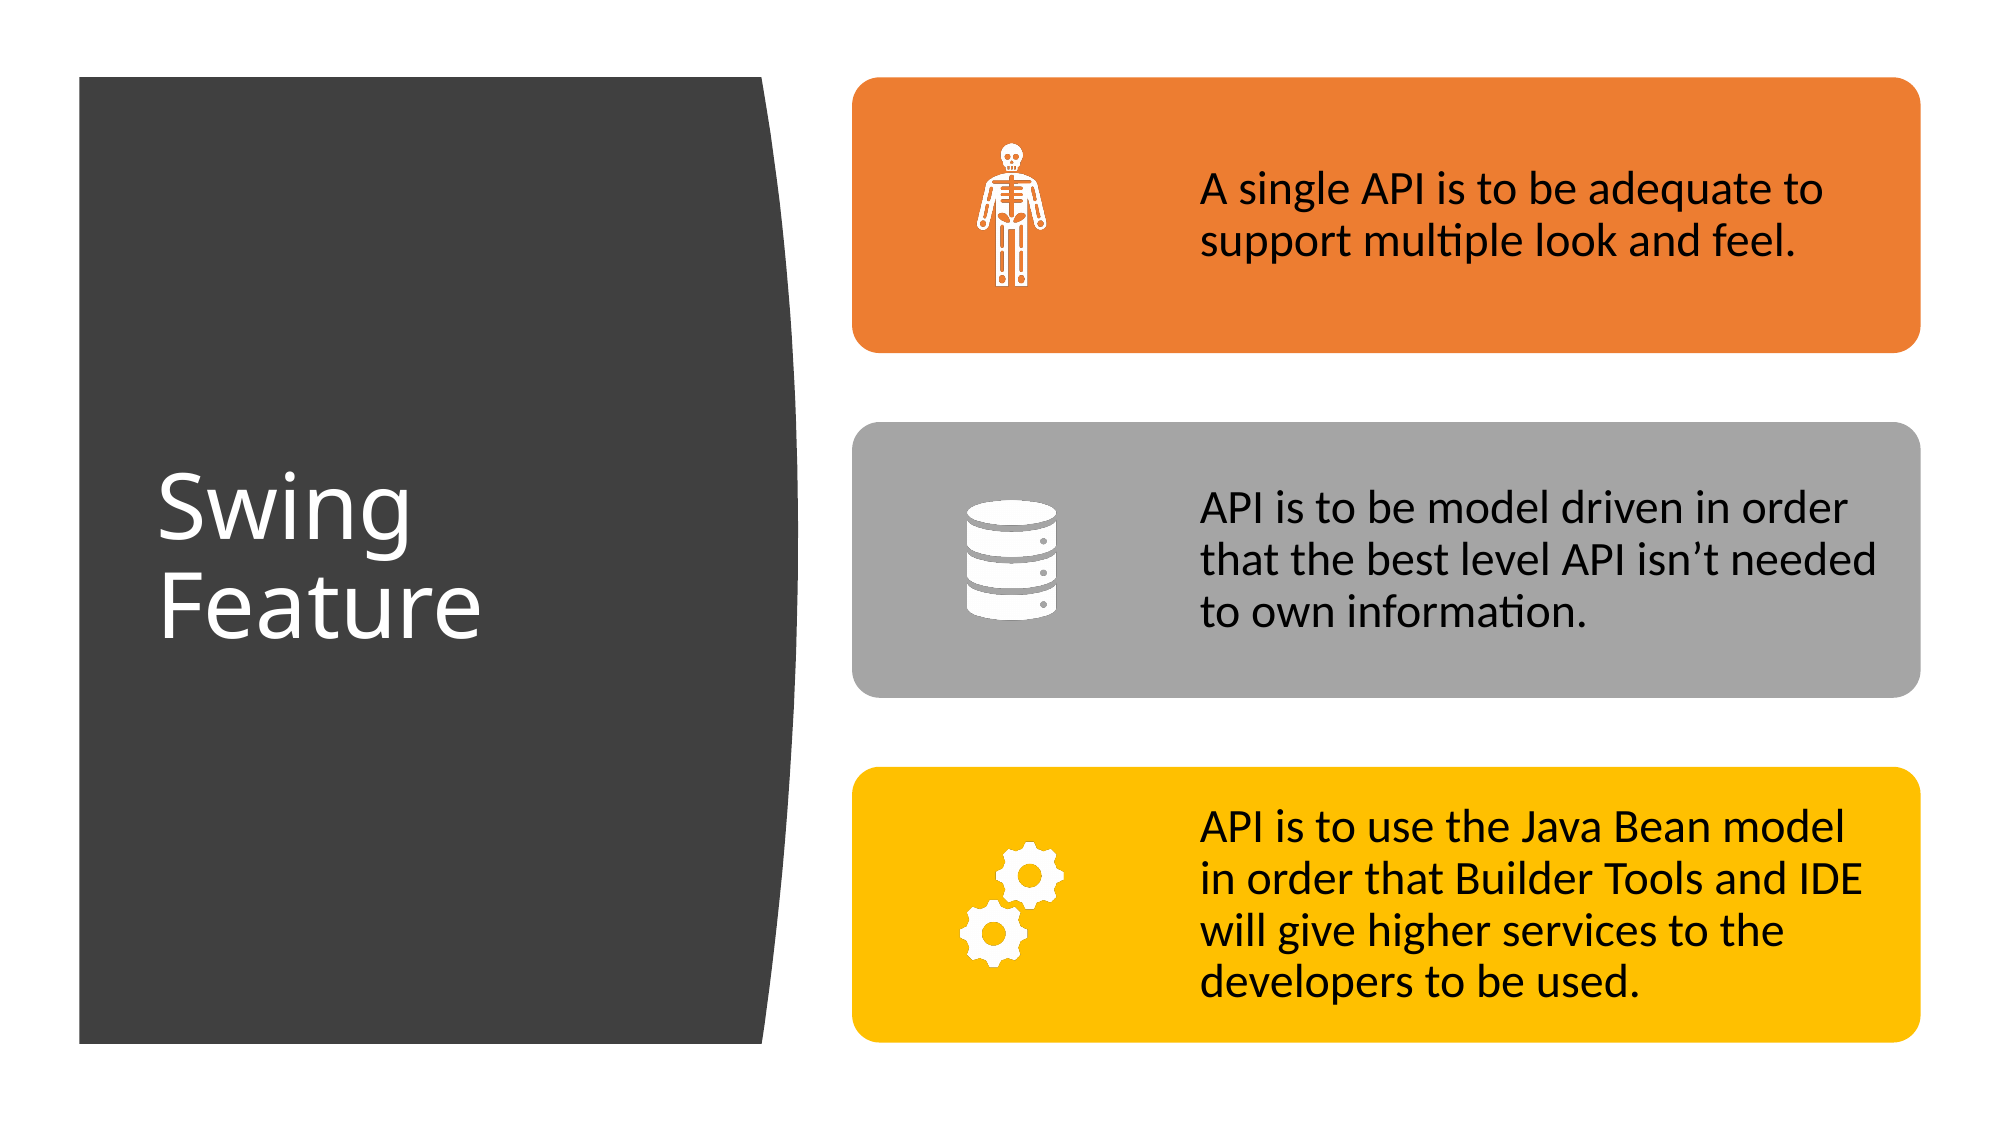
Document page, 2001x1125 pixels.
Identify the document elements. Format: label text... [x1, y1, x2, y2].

title Swing Feature [141, 166, 702, 953]
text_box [852, 77, 1921, 1043]
text_box [78, 76, 800, 1045]
